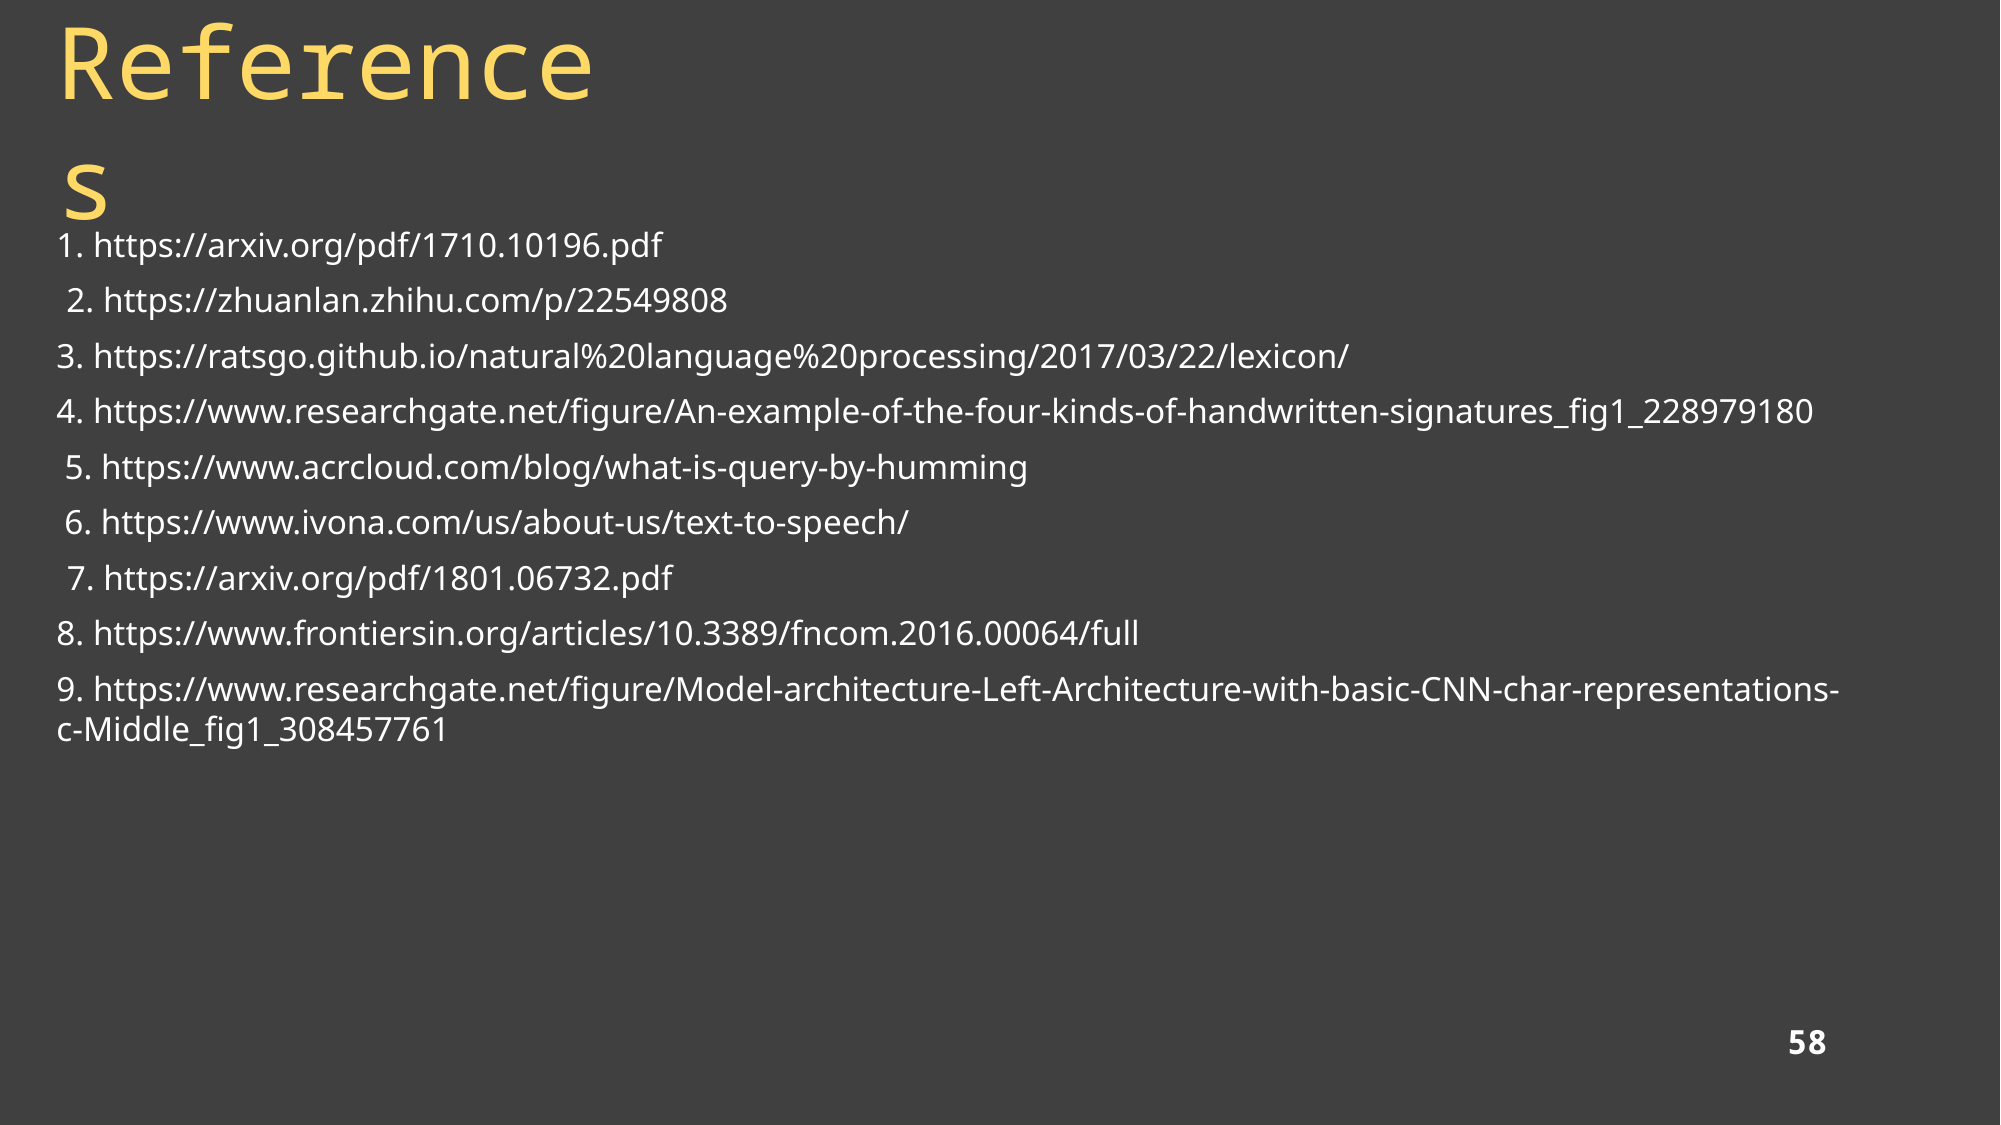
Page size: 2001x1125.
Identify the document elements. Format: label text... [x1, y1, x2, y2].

text_box 1. https://arxiv.org/pdf/1710.10196.pdf [41, 216, 769, 272]
slide_number 58 [1412, 1013, 1863, 1074]
text_box 3. https://ratsgo.github.io/natural%20language%20processing/2017/03/22/lexicon/ [41, 327, 1405, 383]
text_box 2. https://zhuanlan.zhihu.com/p/22549808 [51, 271, 745, 327]
text_box 7. https://arxiv.org/pdf/1801.06732.pdf [52, 549, 689, 605]
text_box References [41, 59, 652, 180]
text_box 4. https://www.researchgate.net/figure/An-example-of-the-four-kinds-of-handwritten-signatures_fig1_228979180 [41, 383, 1863, 438]
text_box 6. https://www.ivona.com/us/about-us/text-to-speech/ [49, 494, 926, 549]
text_box 8. https://www.frontiersin.org/articles/10.3389/fncom.2016.00064/full [41, 605, 1207, 660]
text_box 5. https://www.acrcloud.com/blog/what-is-query-by-humming [49, 438, 1046, 494]
text_box 9. https://www.researchgate.net/figure/Model-architecture-Left-Architecture-with-basic-CNN-char-representations-c-Middle_fig1_308457761 [41, 660, 1863, 756]
